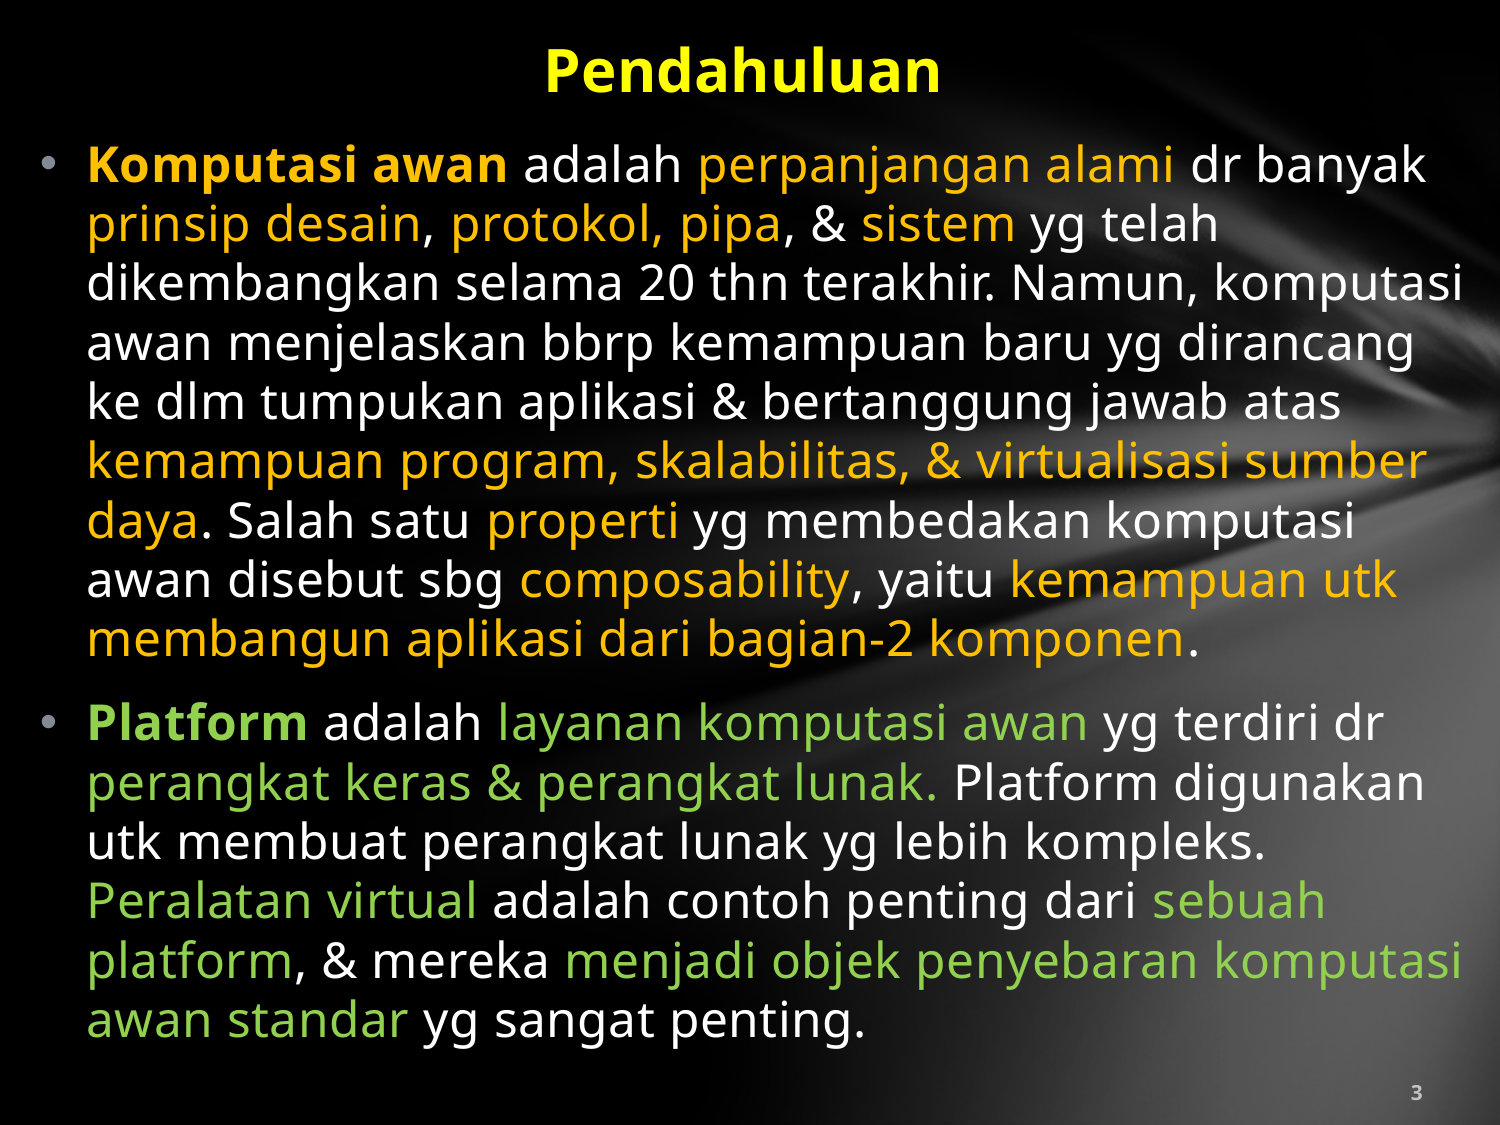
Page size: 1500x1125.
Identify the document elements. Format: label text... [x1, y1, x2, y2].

slide_number 3 [1293, 1073, 1438, 1115]
title Pendahuluan [12, 24, 1475, 113]
list Komputasi awan adalah perpanjangan alami dr banyak prinsip desain, protokol, pipa, & sistem yg telah dikembangkan selama 20 thn terakhir. Namun, komputasi awan menjelaskan bbrp kemampuan baru yg dirancang ke dlm tumpukan aplikasi & bertanggung jawab atas kemampuan program, skalabilitas, & virtualisasi sumber daya. Salah satu properti yg membedakan komputasi awan disebut sbg composability, yaitu kemampuan utk membangun aplikasi dari bagian-2 komponen. Platform adalah layanan komputasi awan yg terdiri dr perangkat keras & perangkat lunak. Platform digunakan utk membuat perangkat lunak yg lebih kompleks. Peralatan virtual adalah contoh penting dari sebuah platform, & mereka menjadi objek penyebaran komputasi awan standar yg sangat penting. [24, 125, 1488, 1074]
